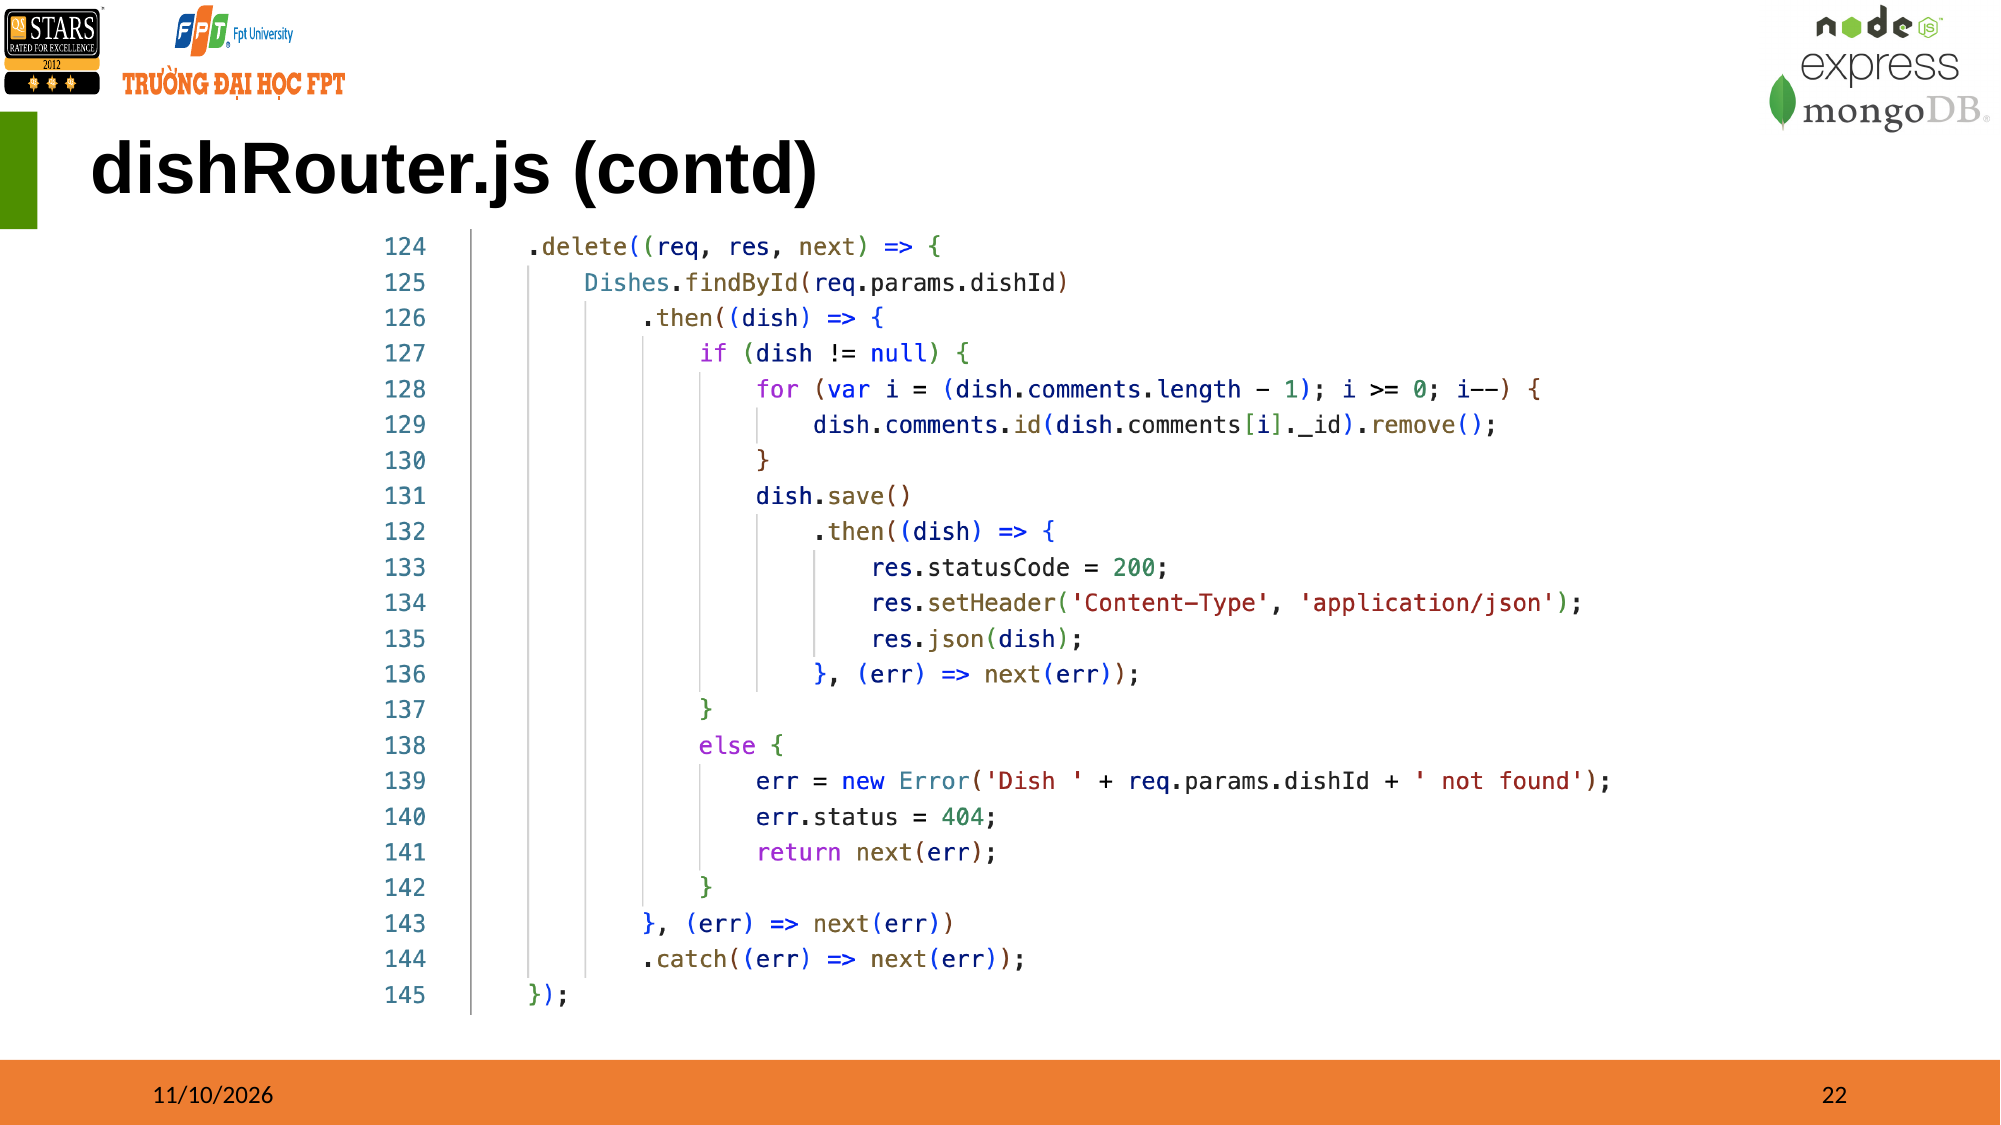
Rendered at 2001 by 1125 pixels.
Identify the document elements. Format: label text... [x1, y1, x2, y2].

title dishRouter.js (contd) [37, 111, 1978, 230]
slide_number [137, 1063, 588, 1124]
picture [377, 229, 1622, 1015]
slide_number 22 [1412, 1063, 1863, 1124]
picture [1759, 0, 2000, 135]
